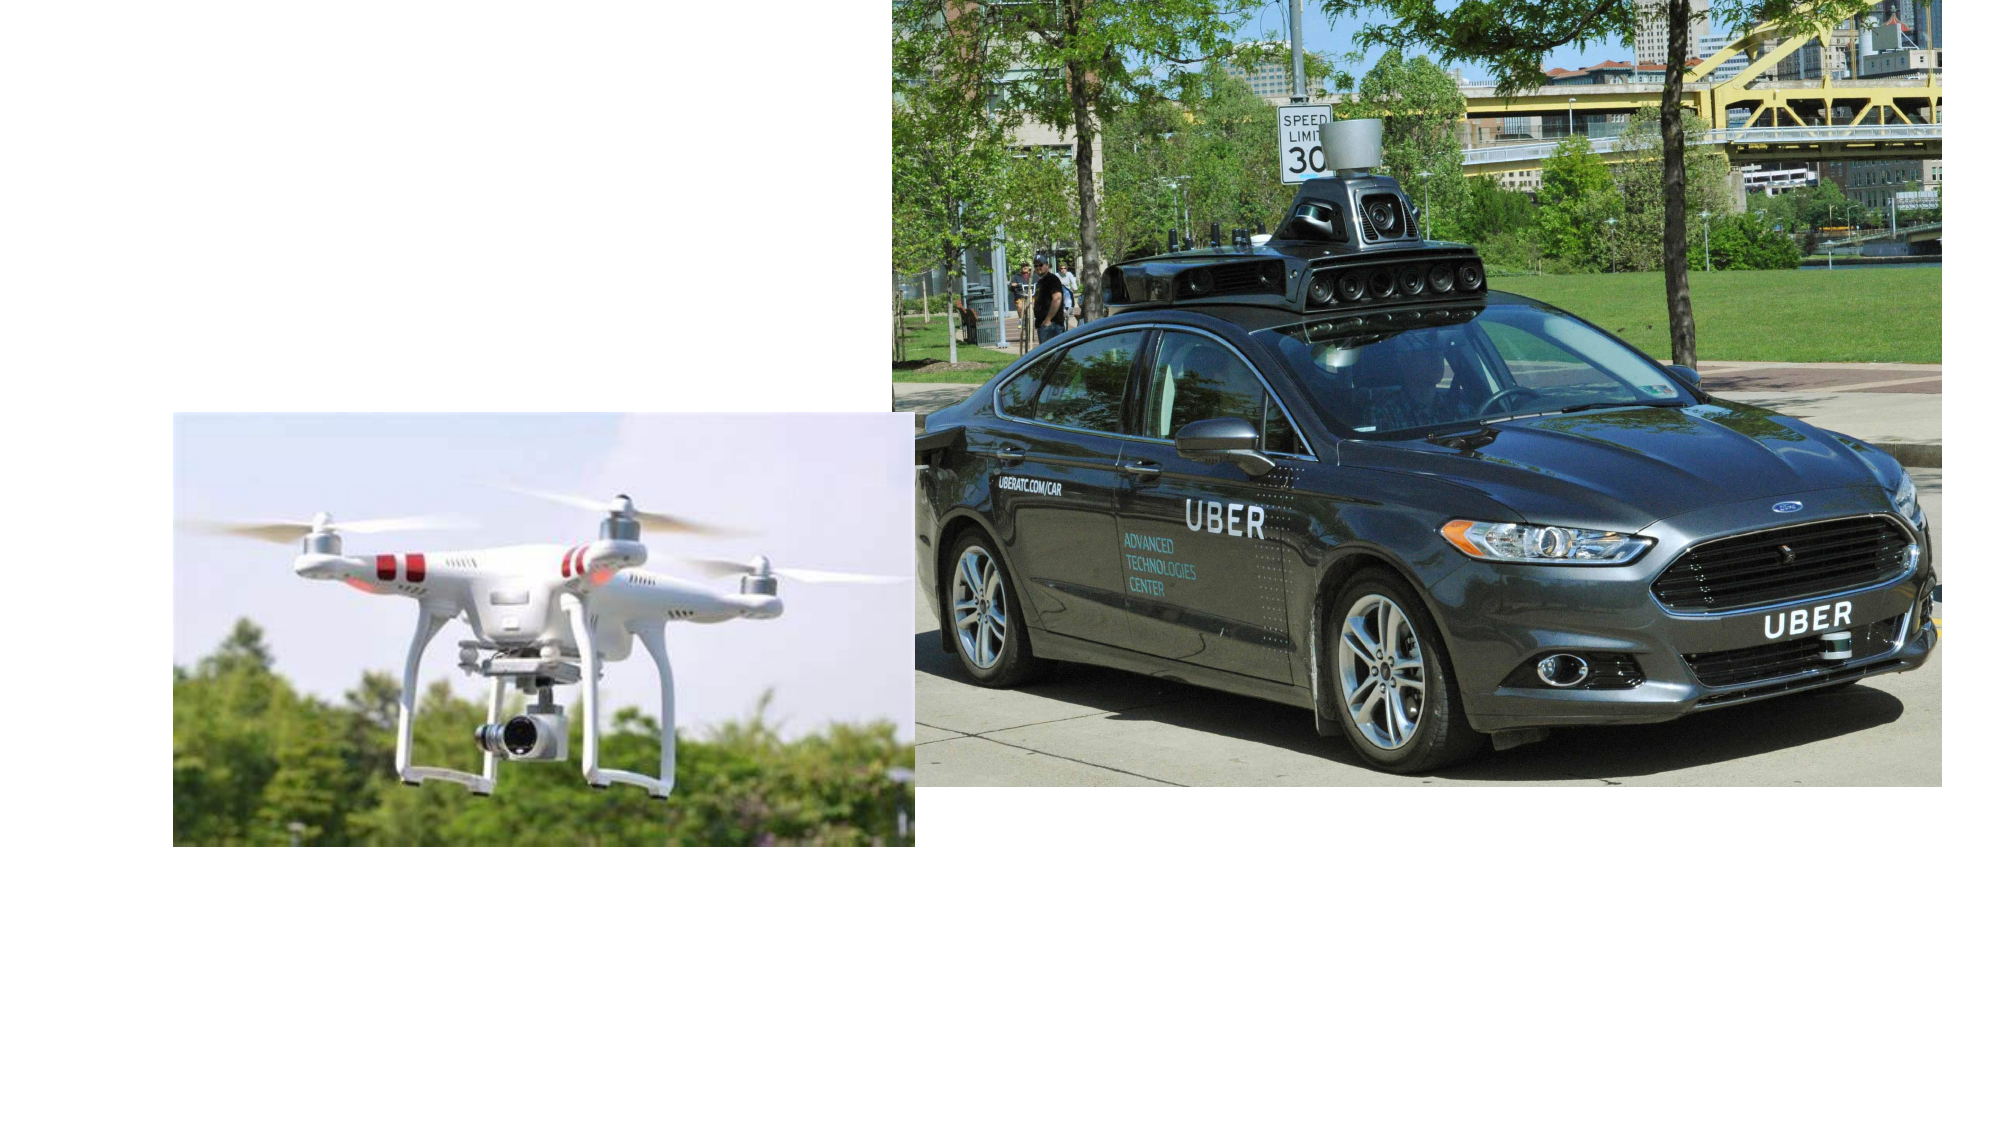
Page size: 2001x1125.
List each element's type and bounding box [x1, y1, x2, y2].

picture [173, 0, 1942, 847]
